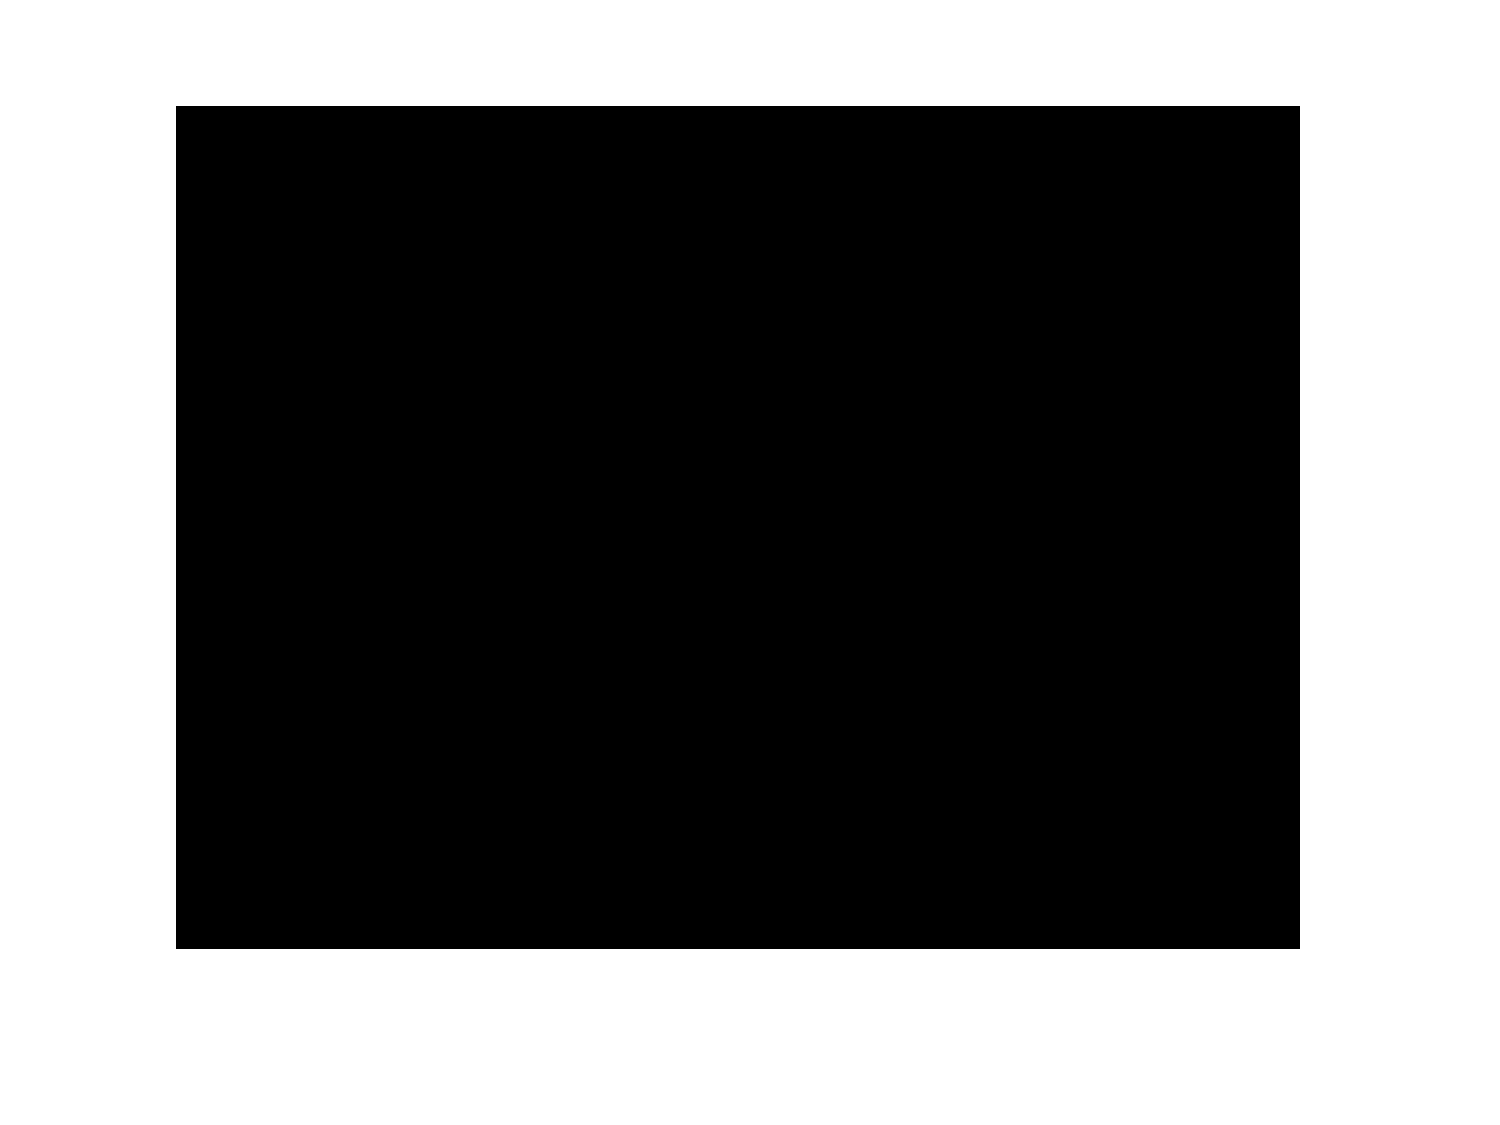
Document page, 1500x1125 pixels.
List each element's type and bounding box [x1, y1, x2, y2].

text_box [175, 105, 1301, 950]
